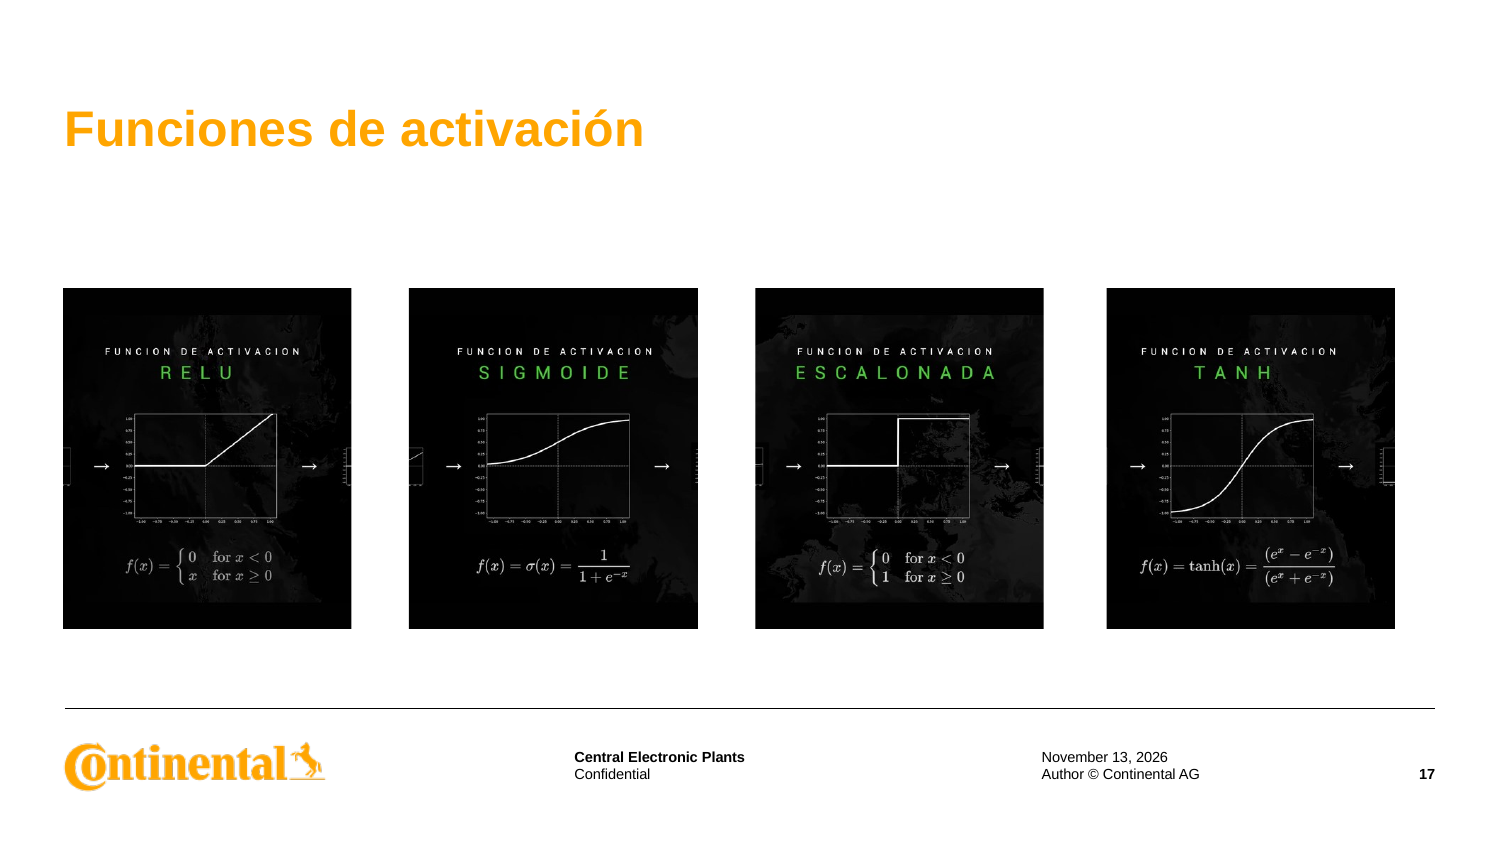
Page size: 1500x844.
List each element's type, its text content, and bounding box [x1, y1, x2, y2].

slide_number 17 [1376, 765, 1436, 784]
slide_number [1041, 746, 1371, 765]
picture [754, 288, 1044, 629]
title Funciones de activación [64, 97, 1042, 216]
picture [62, 288, 352, 629]
picture [1106, 288, 1396, 629]
picture [408, 288, 699, 629]
footer Author © Continental AG [1041, 765, 1371, 784]
